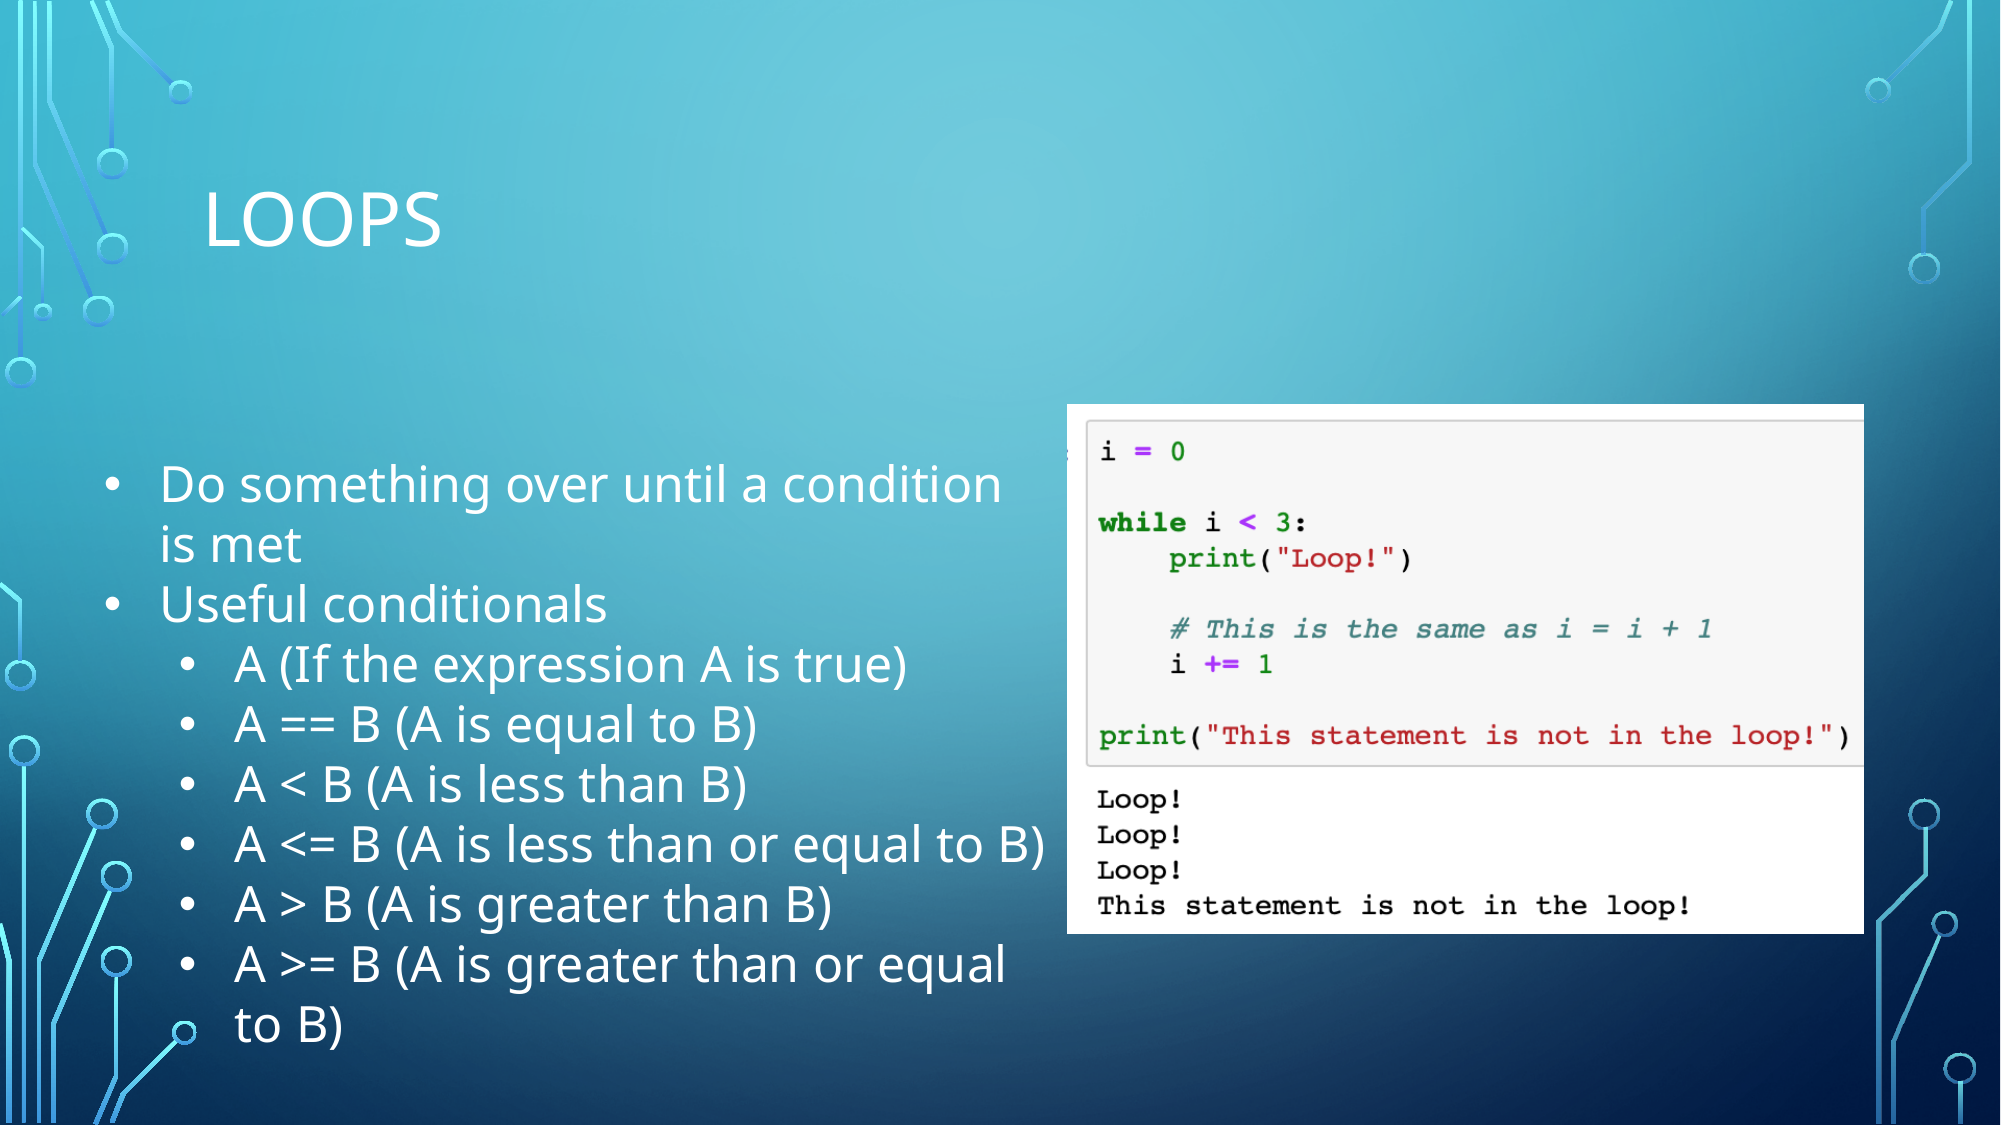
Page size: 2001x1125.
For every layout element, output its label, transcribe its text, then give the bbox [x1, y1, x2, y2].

picture [1067, 404, 1864, 935]
title Loops [187, 101, 1813, 344]
text_box Do something over until a condition is met Useful conditionals A (If the expression A is true) A == B (A is equal to B) A < B (A is less than B) A <= B (A is less than or equal to B) A > B (A is greater than B) A >= B (A is greater than or equal to B) [88, 445, 1068, 1060]
